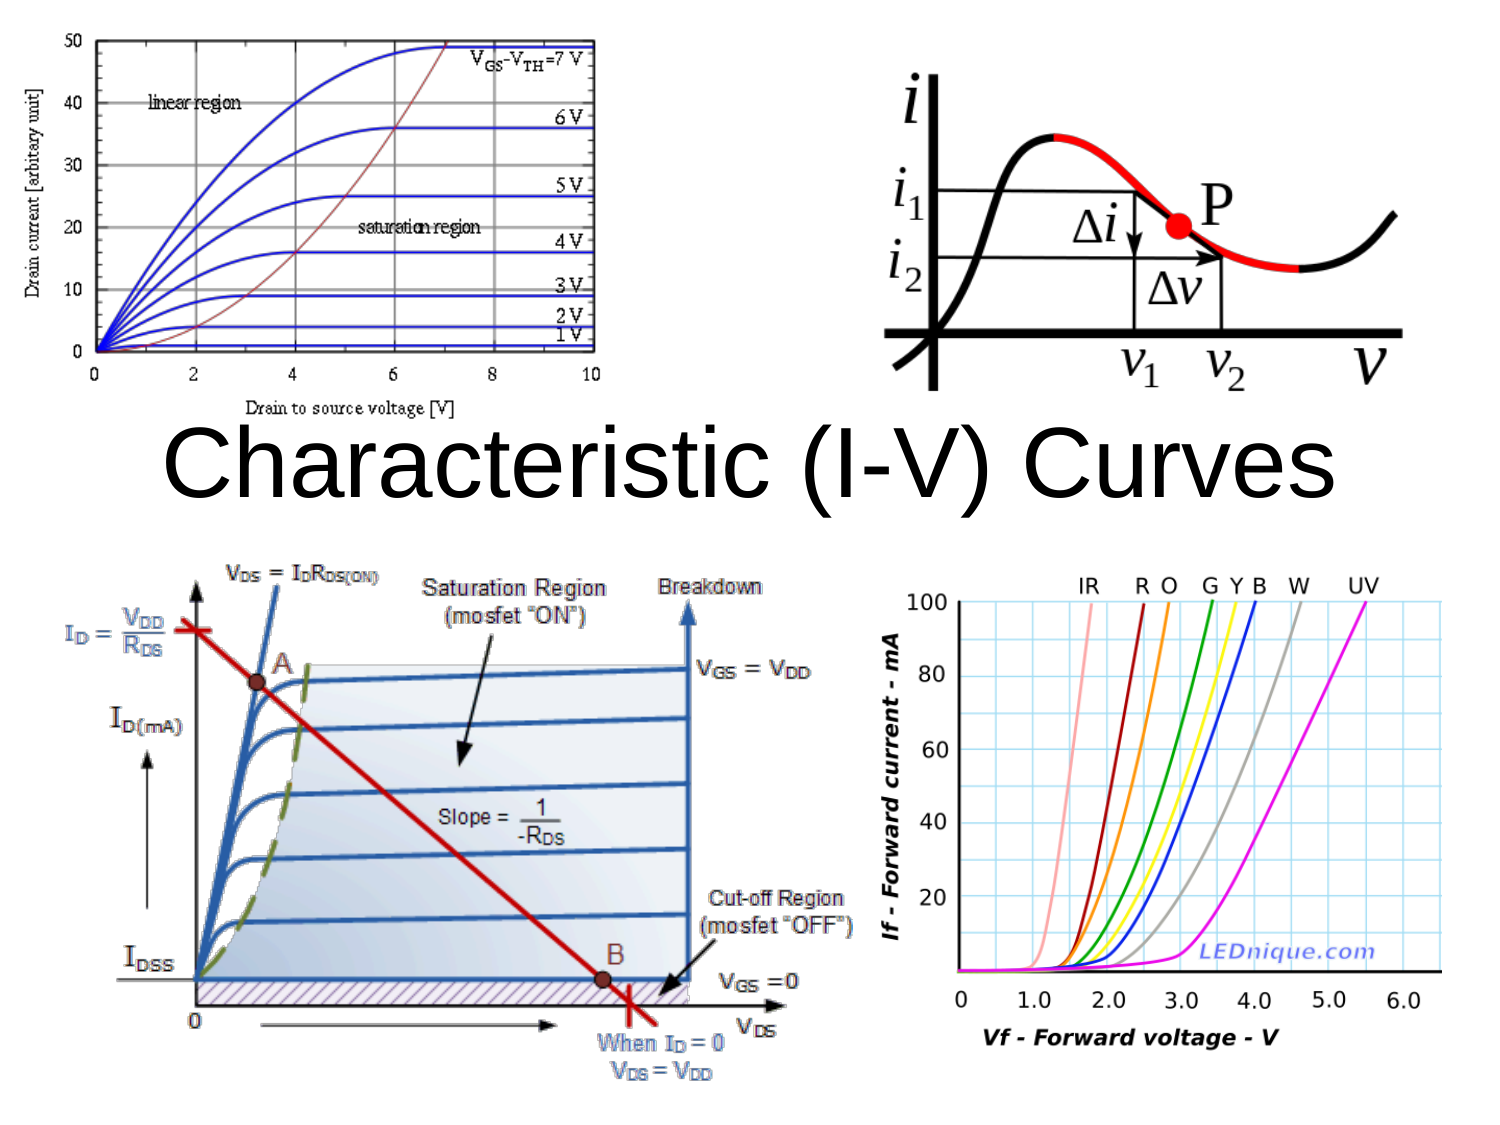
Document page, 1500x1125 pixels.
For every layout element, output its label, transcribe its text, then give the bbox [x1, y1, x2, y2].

picture [864, 35, 1442, 415]
title Characteristic (I-V) Curves [112, 364, 1388, 552]
picture [16, 19, 626, 426]
picture [65, 557, 1442, 1086]
